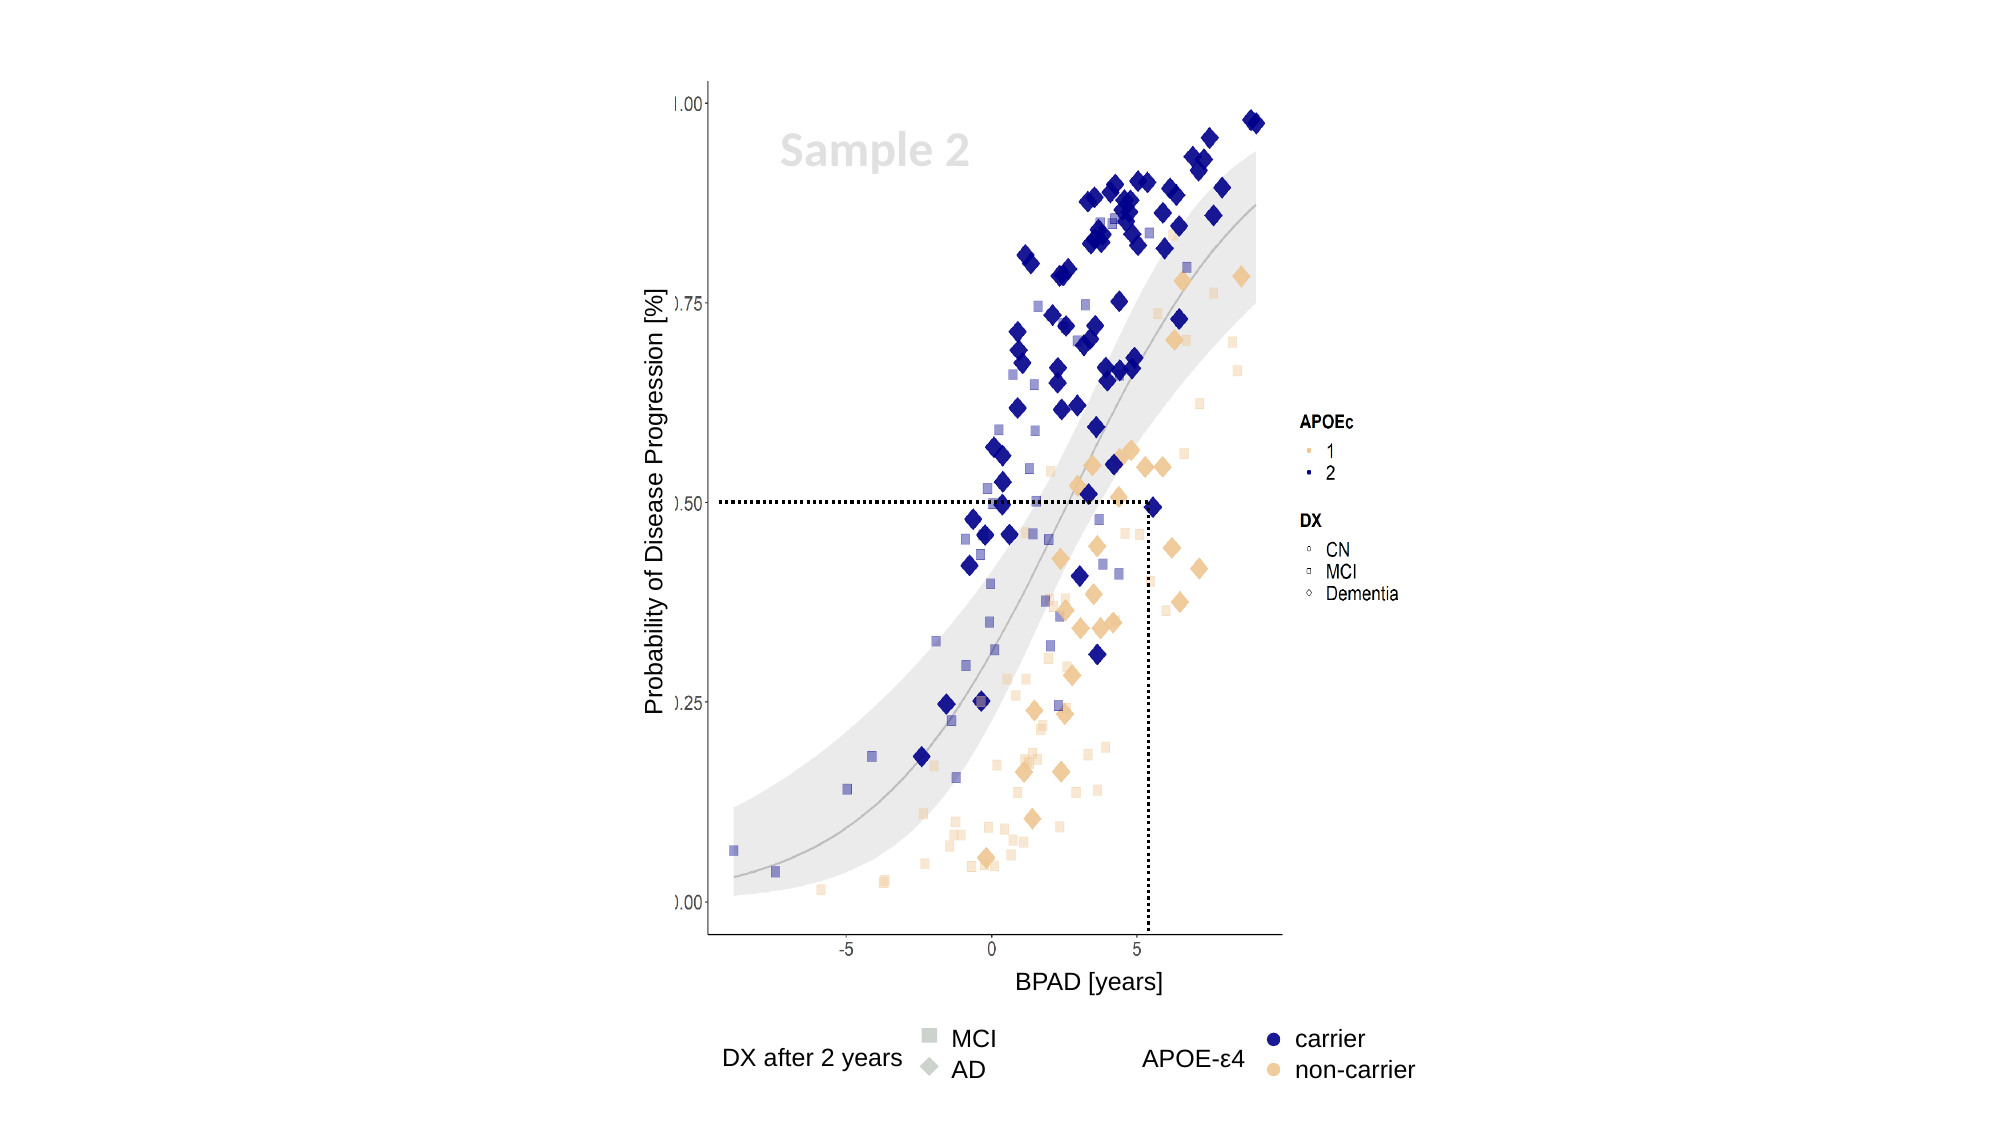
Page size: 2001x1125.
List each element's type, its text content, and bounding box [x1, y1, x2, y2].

text_box carrier non-carrier [1280, 1013, 1476, 1091]
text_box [693, 1013, 1084, 1092]
text_box [1265, 1061, 1280, 1078]
text_box [1265, 1031, 1280, 1048]
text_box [628, 53, 1442, 1004]
text_box APOE-ε4 [1084, 1031, 1261, 1080]
